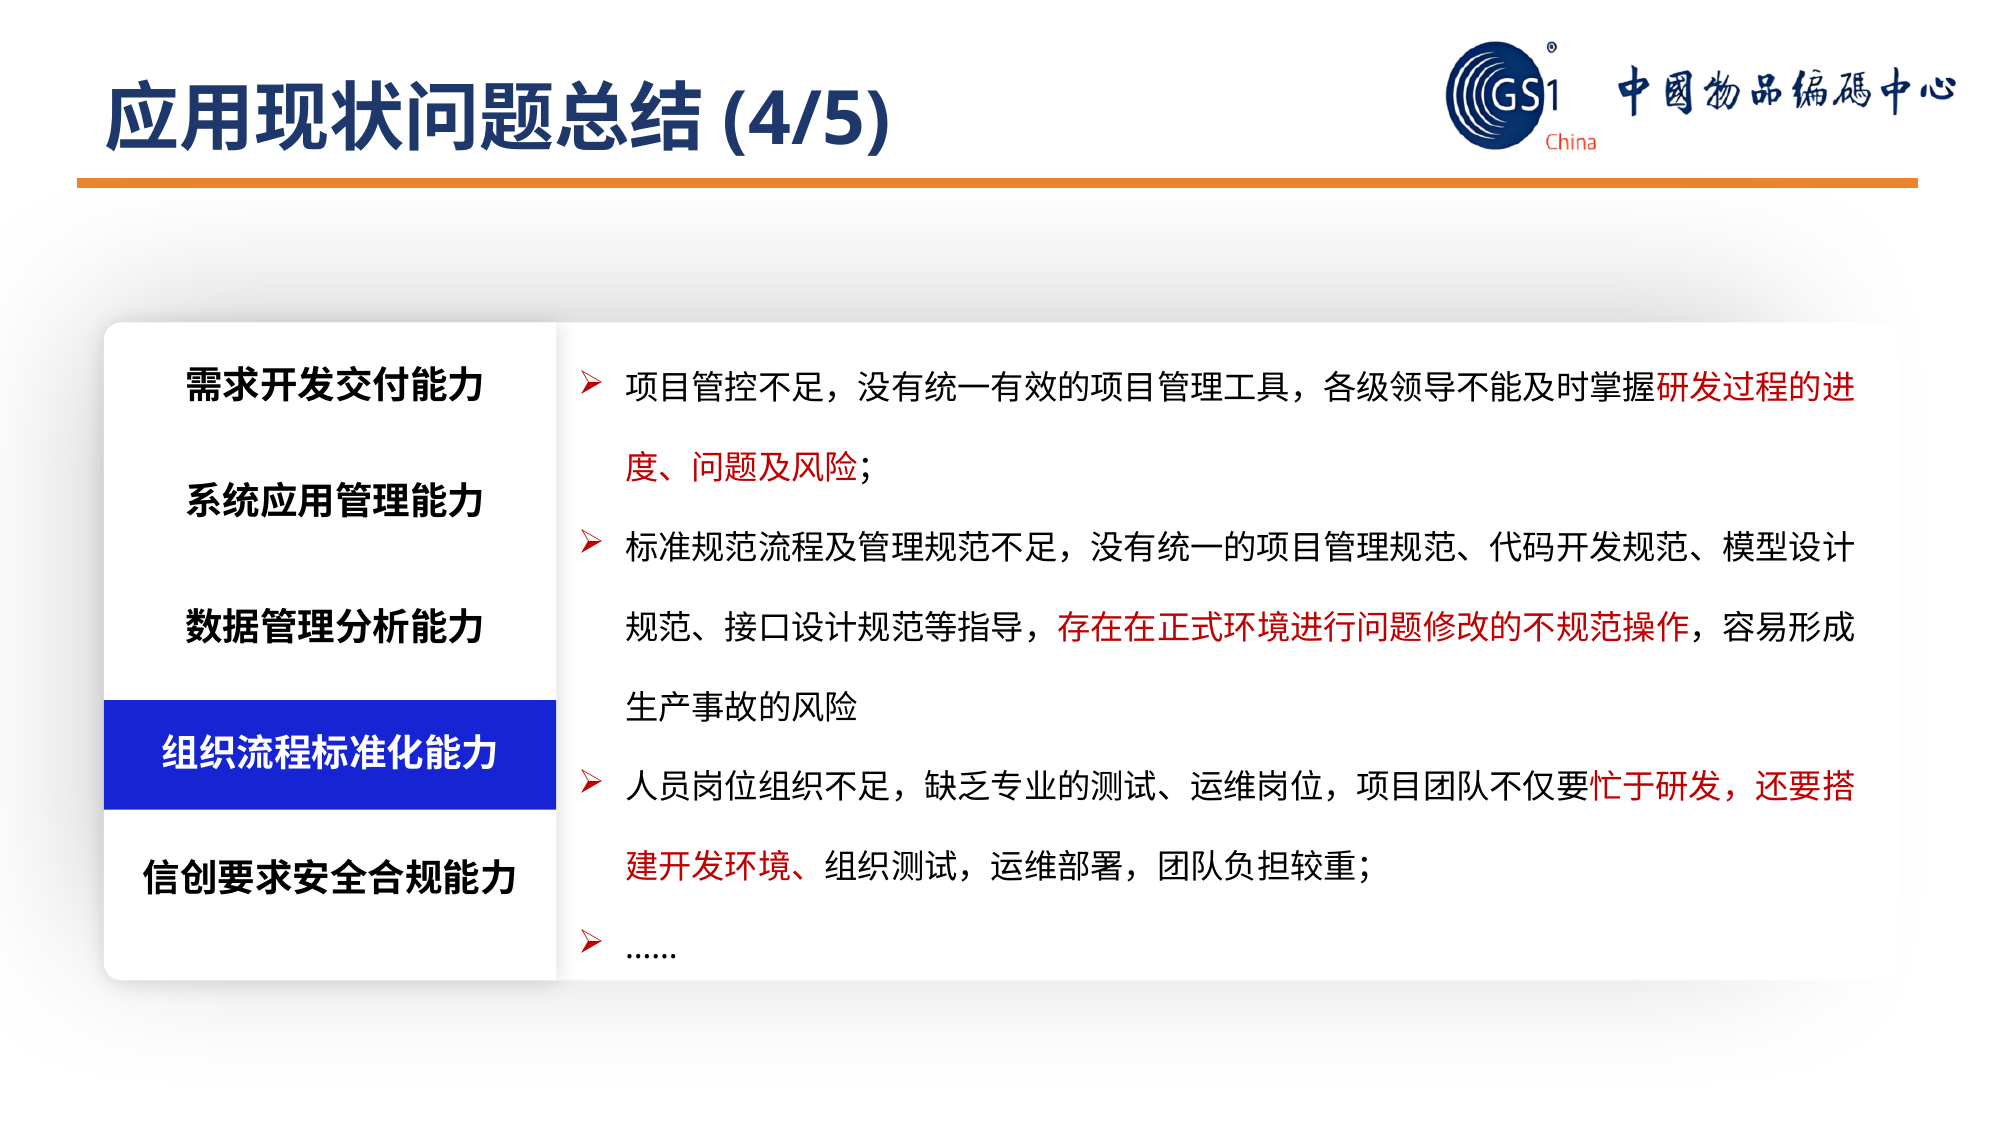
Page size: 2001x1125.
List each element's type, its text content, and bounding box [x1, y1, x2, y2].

picture [1405, 0, 2000, 183]
text_box 项目管控不足，没有统一有效的项目管理工具，各级领导不能及时掌握研发过程的进度、问题及风险； 标准规范流程及管理规范不足，没有统一的项目管理规范、代码开发规范、模型设计规范、接口设计规范等指导，存在在正式环境进行问题修改的不规范操作，容易形成生产事故的风险 人员岗位组织不足，缺乏专业的测试、运维岗位，项目团队不仅要忙于研发，还要搭建开发环境、组织测试，运维部署，团队负担较重； …… [563, 319, 1878, 973]
text_box [566, 321, 1901, 982]
text_box 应用现状问题总结(4/5) [104, 39, 1908, 189]
text_box [103, 699, 557, 811]
text_box 信创要求安全合规能力 [103, 846, 557, 907]
text_box 组织流程标准化能力 [104, 721, 557, 782]
text_box [102, 321, 558, 982]
text_box 数据管理分析能力 [151, 595, 519, 656]
text_box 需求开发交付能力 [162, 353, 507, 414]
text_box 系统应用管理能力 [151, 469, 519, 530]
